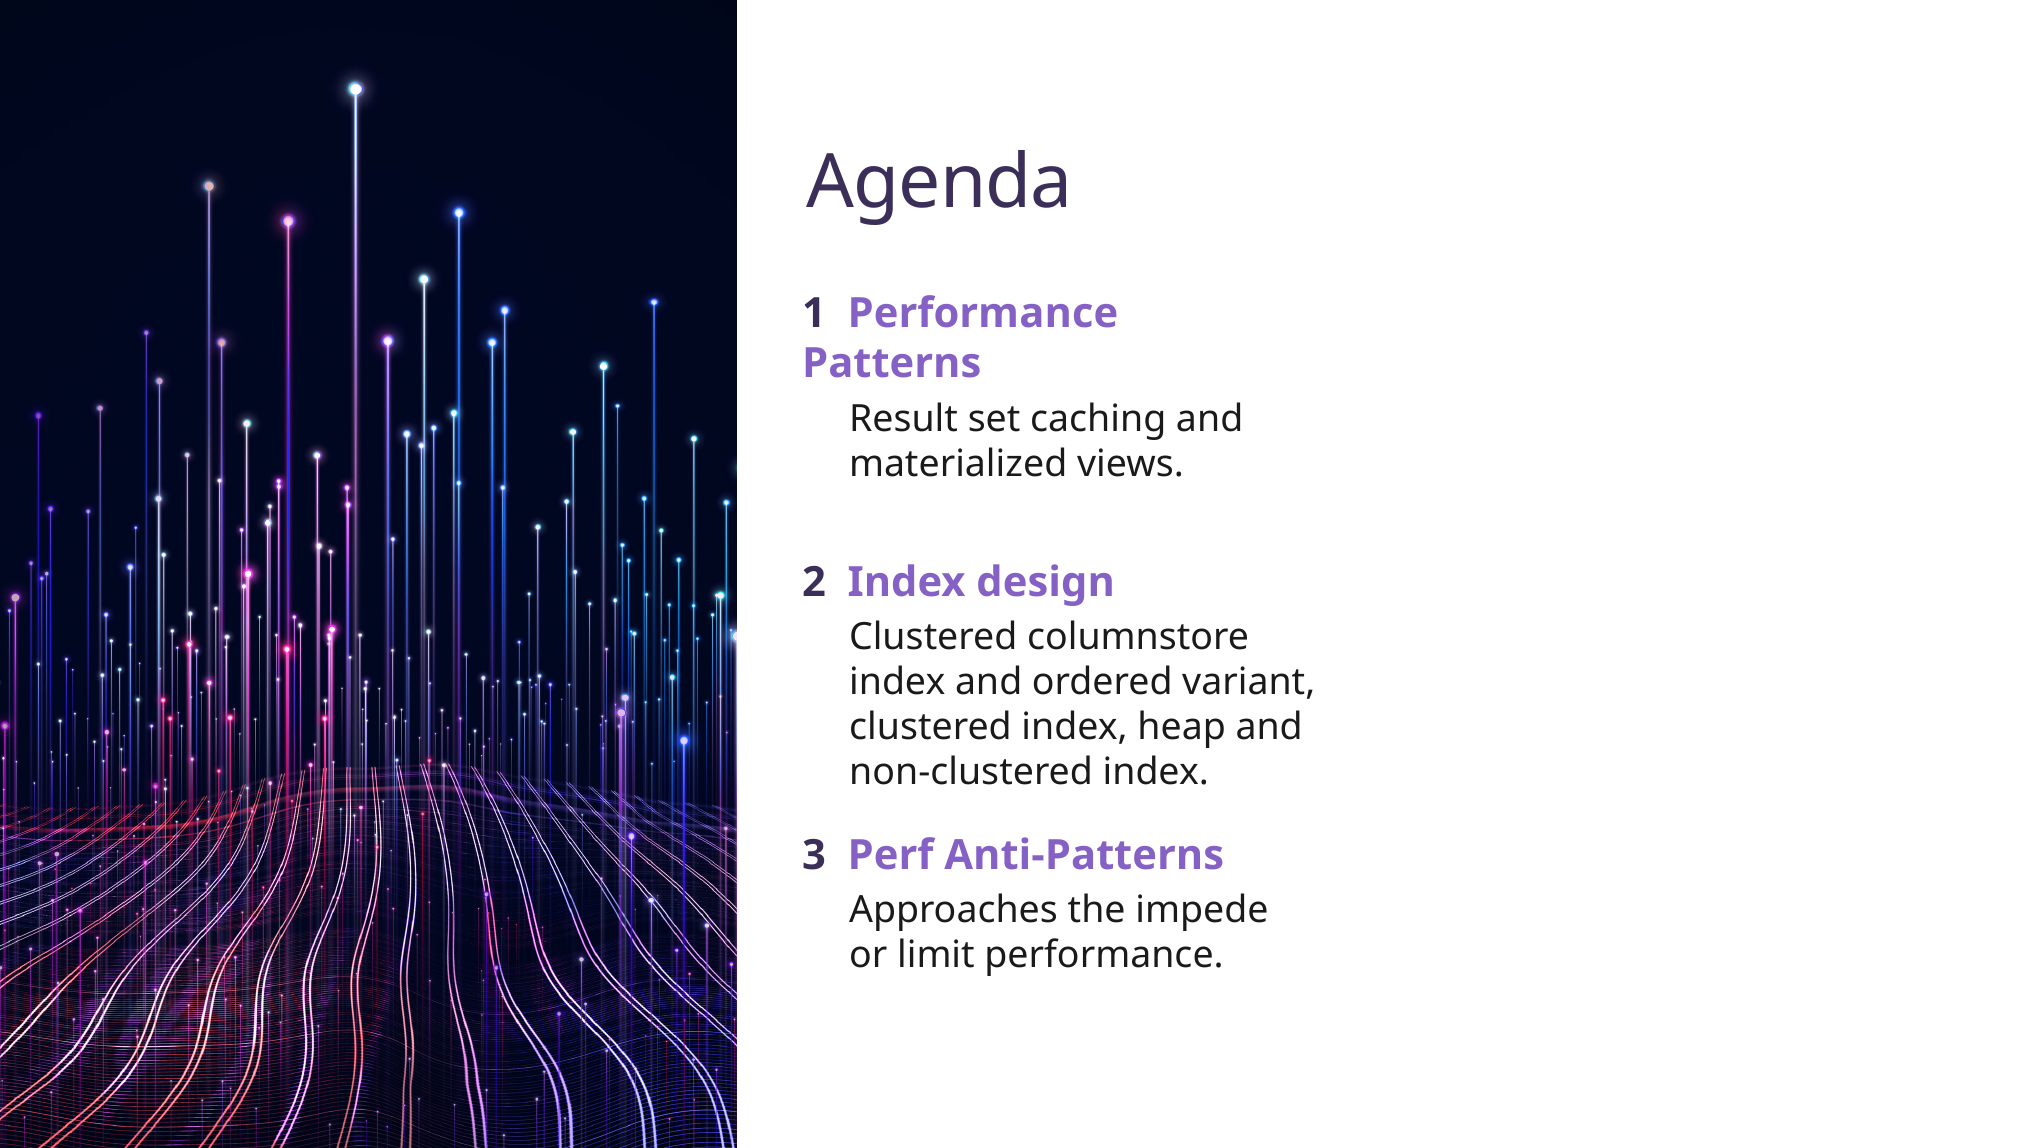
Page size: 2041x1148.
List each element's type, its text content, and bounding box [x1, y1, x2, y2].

picture [0, 0, 737, 1148]
text_box 2 Index design Clustered columnstore index and ordered variant, clustered index, heap and non-clustered index. [787, 547, 1332, 758]
text_box 1 Performance Patterns Result set caching and materialized views. [787, 278, 1319, 490]
text_box 3 Perf Anti-Patterns Approaches the impede or limit performance. [787, 820, 1332, 1031]
title Agenda [806, 132, 1391, 226]
